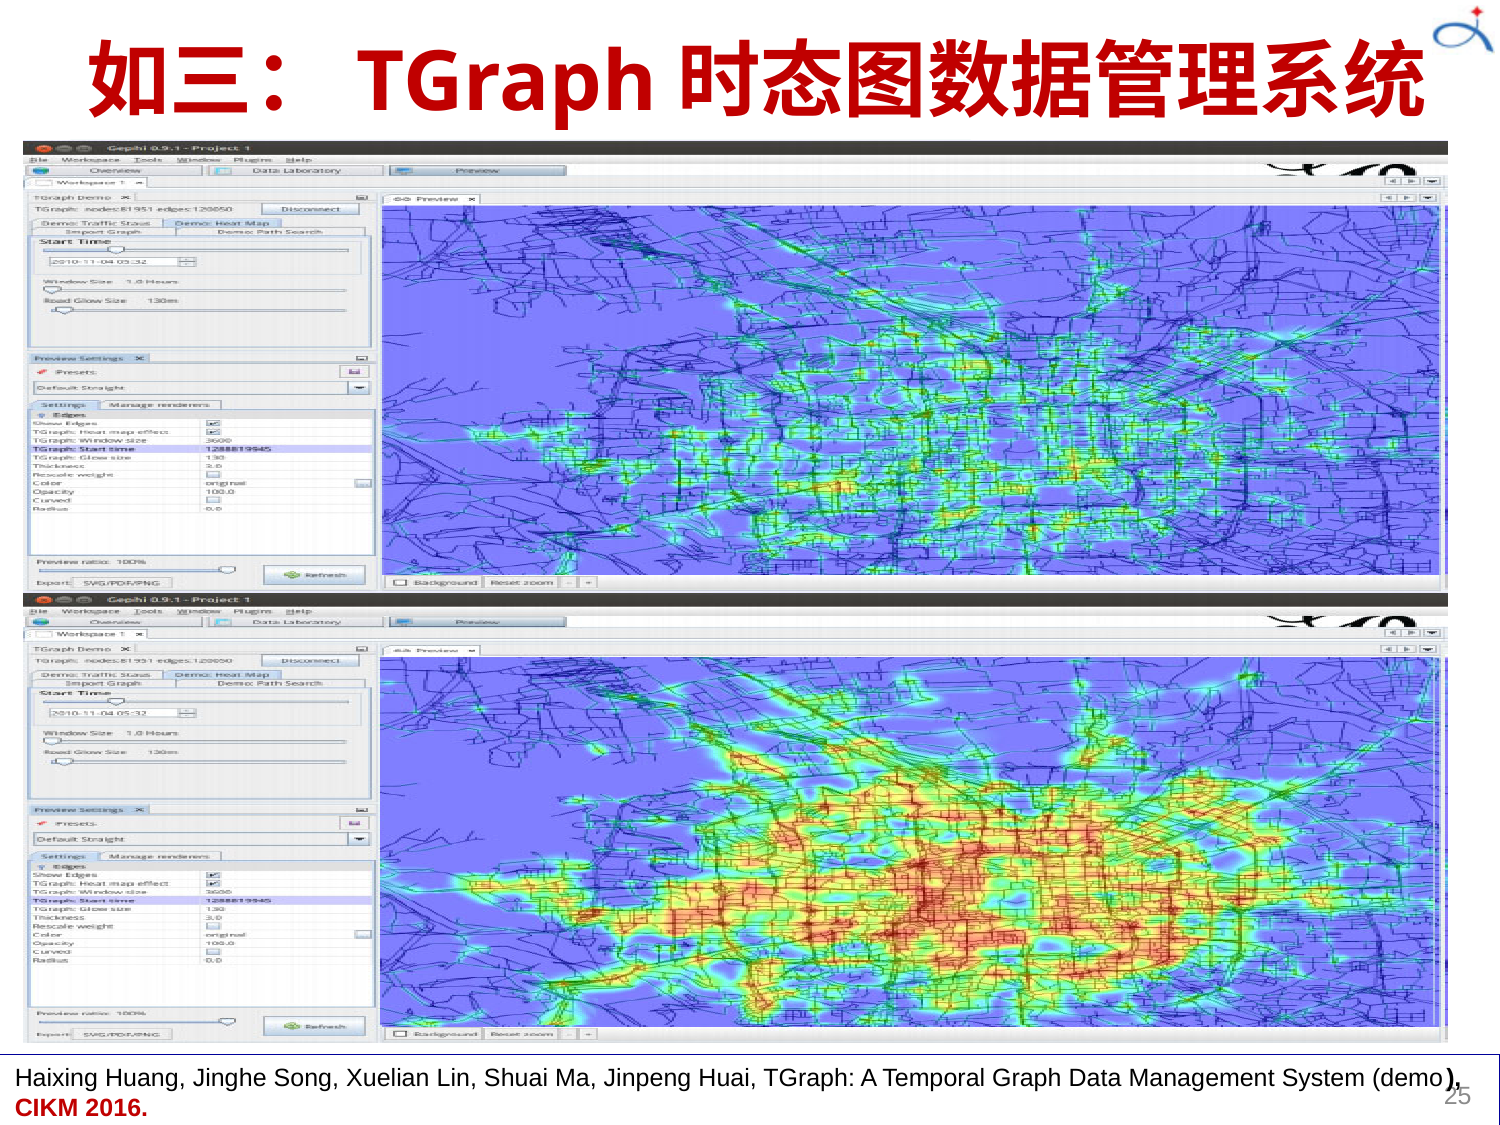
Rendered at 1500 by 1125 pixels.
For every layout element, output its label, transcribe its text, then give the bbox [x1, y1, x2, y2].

picture [23, 140, 1448, 1044]
text_box Haixing Huang, Jinghe Song, Xuelian Lin, Shuai Ma, Jinpeng Huai, TGraph: A Temporal Graph Data Management System (demo), CIKM 2016. [0, 1054, 1500, 1125]
picture [1432, 5, 1495, 55]
text_box 如三：TGraph时态图数据管理系统 [71, 11, 1443, 138]
